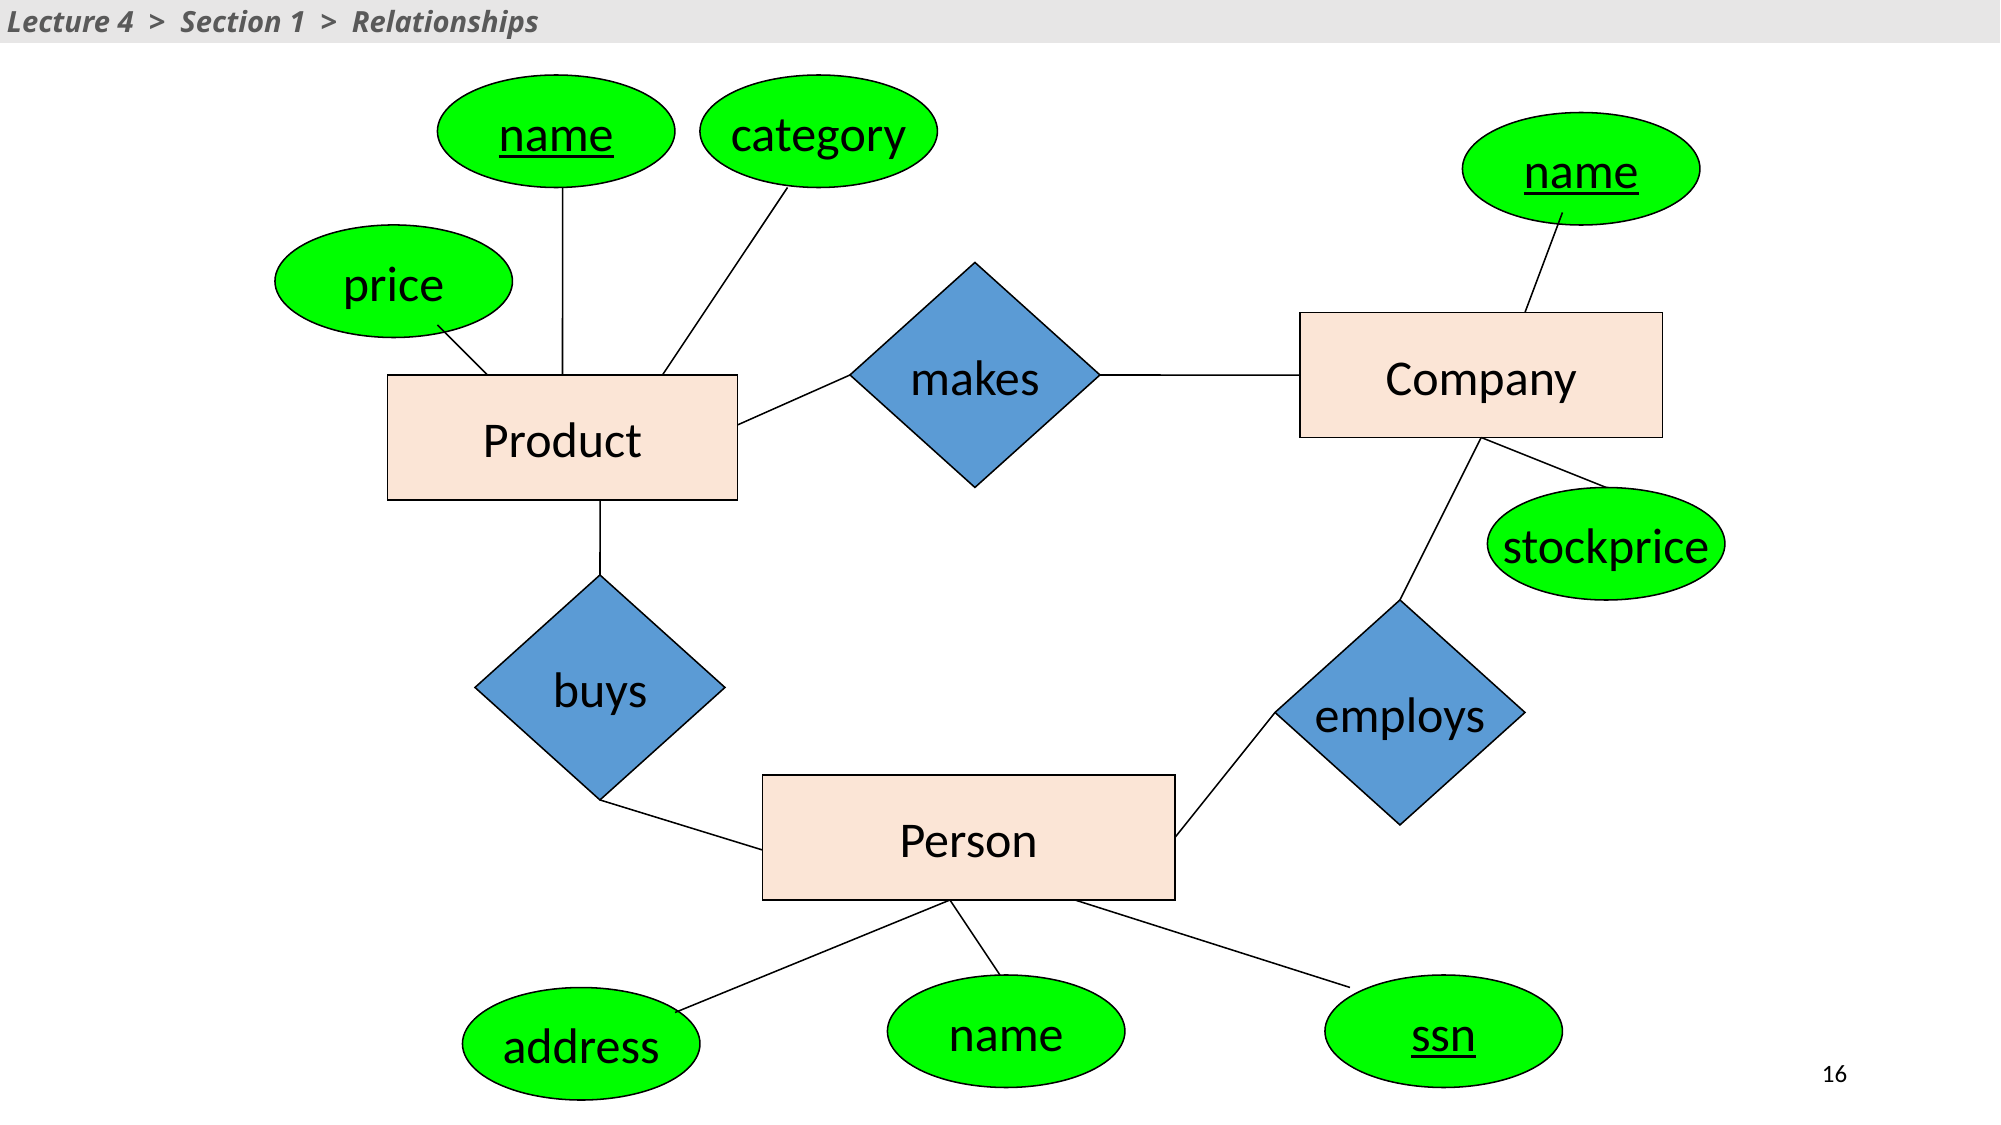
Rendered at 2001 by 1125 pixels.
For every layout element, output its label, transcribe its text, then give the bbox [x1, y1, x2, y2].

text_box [1299, 112, 1725, 600]
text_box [1174, 437, 1526, 774]
title [350, 47, 1625, 188]
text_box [938, 262, 1299, 488]
slide_number 16 [1412, 1042, 1863, 1103]
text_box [474, 500, 763, 774]
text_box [462, 774, 1563, 1100]
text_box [274, 74, 938, 500]
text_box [0, 0, 2000, 47]
